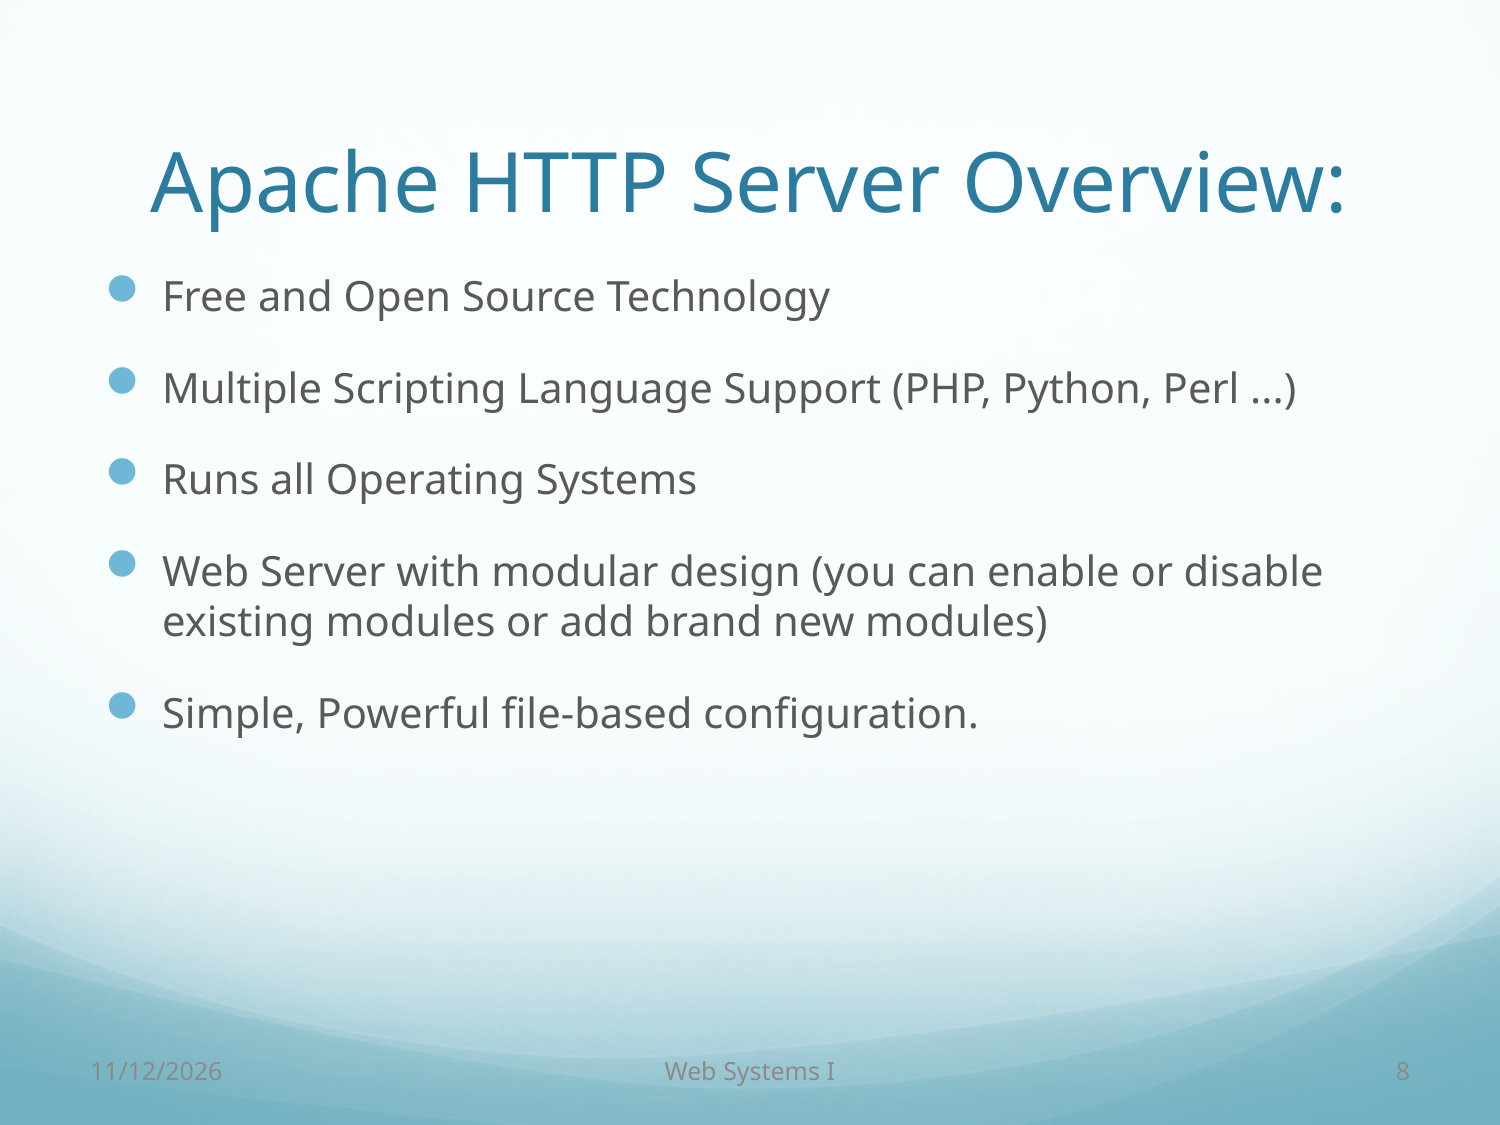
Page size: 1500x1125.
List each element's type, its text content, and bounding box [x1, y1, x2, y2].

slide_number 8 [1074, 1042, 1425, 1103]
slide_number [75, 1042, 425, 1103]
footer Web Systems I [512, 1042, 988, 1103]
title Apache HTTP Server Overview: [89, 17, 1410, 238]
list Free and Open Source Technology Multiple Scripting Language Support (PHP, Python, Perl ...) Runs all Operating Systems Web Server with modular design (you can enable or disable existing modules or add brand new modules) Simple, Powerful file-based configuration. [89, 262, 1410, 976]
